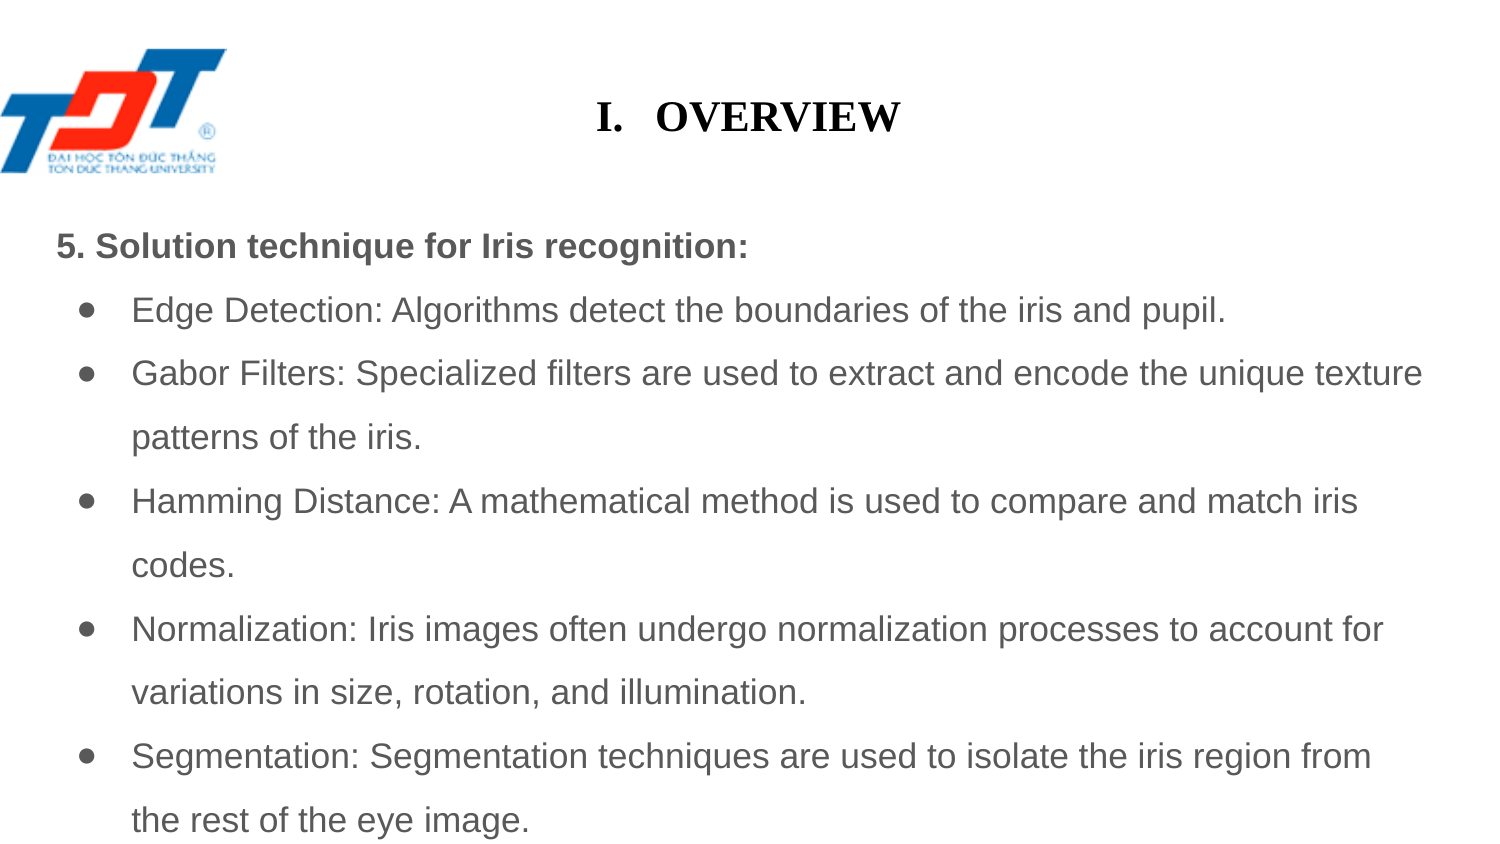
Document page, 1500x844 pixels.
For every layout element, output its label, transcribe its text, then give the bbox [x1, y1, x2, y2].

title OVERVIEW [289, 72, 1192, 167]
text_box 5. Solution technique for Iris recognition: Edge Detection: Algorithms detect the boundaries of the iris and pupil. Gabor Filters: Specialized filters are used to extract and encode the unique texture patterns of the iris. Hamming Distance: A mathematical method is used to compare and match iris codes. Normalization: Iris images often undergo normalization processes to account for variations in size, rotation, and illumination. Segmentation: Segmentation techniques are used to isolate the iris region from the rest of the eye image. [41, 186, 1441, 825]
picture [0, 0, 227, 226]
